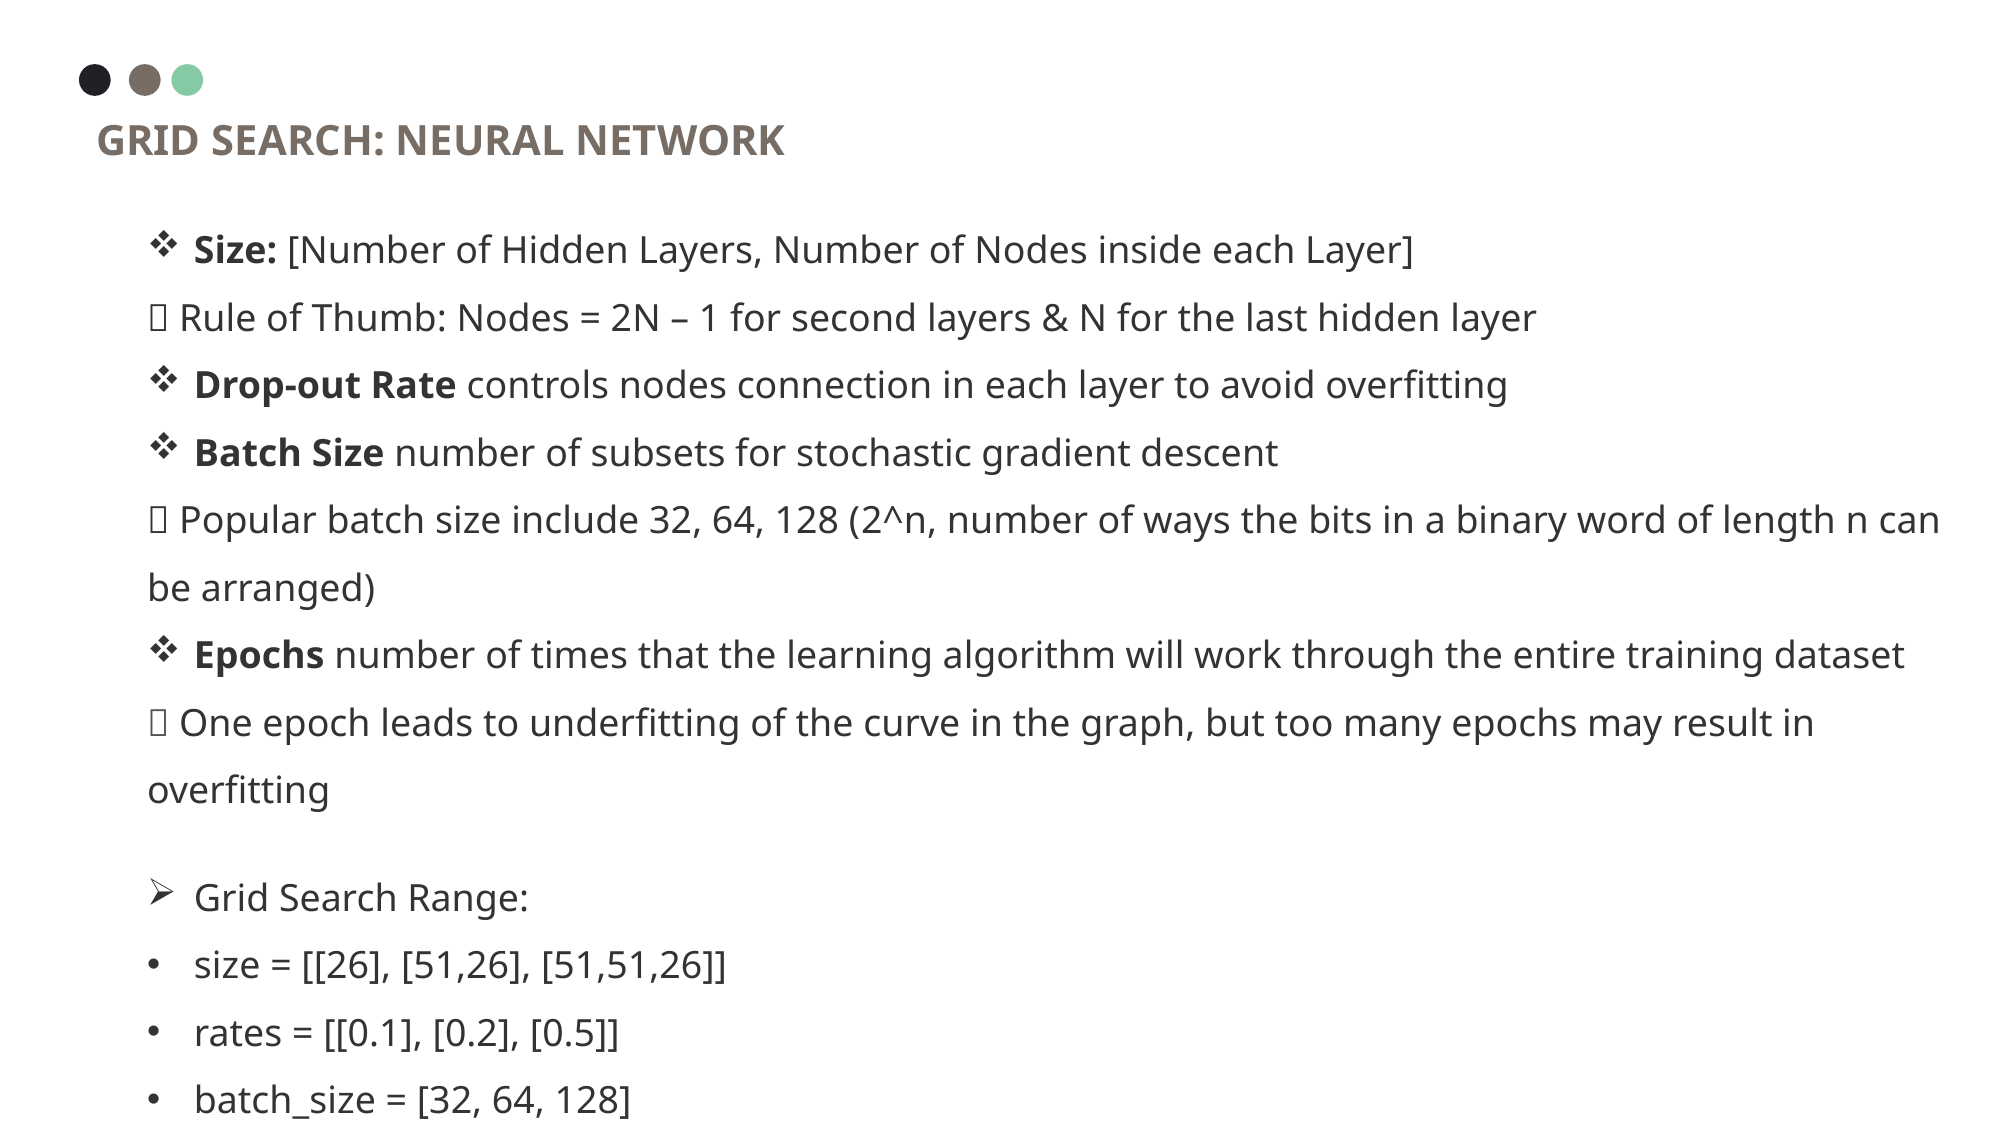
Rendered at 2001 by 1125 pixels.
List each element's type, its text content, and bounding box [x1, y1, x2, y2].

list Grid search: neural network [84, 113, 1674, 158]
text_box [77, 63, 112, 97]
text_box [127, 63, 162, 97]
text_box Size: [Number of Hidden Layers, Number of Nodes inside each Layer]  Rule of Thumb: Nodes = 2N – 1 for second layers & N for the last hidden layer Drop-out Rate controls nodes connection in each layer to avoid overfitting Batch Size number of subsets for stochastic gradient descent  Popular batch size include 32, 64, 128 (2^n, number of ways the bits in a binary word of length n can be arranged) Epochs number of times that the learning algorithm will work through the entire training dataset  One epoch leads to underfitting of the curve in the graph, but too many epochs may result in overfitting Grid Search Range: size = [[26], [51,26], [51,51,26]] rates = [[0.1], [0.2], [0.5]] batch_size = [32, 64, 128] epochs = [10, 20] [94, 196, 1973, 1125]
text_box [170, 63, 205, 97]
